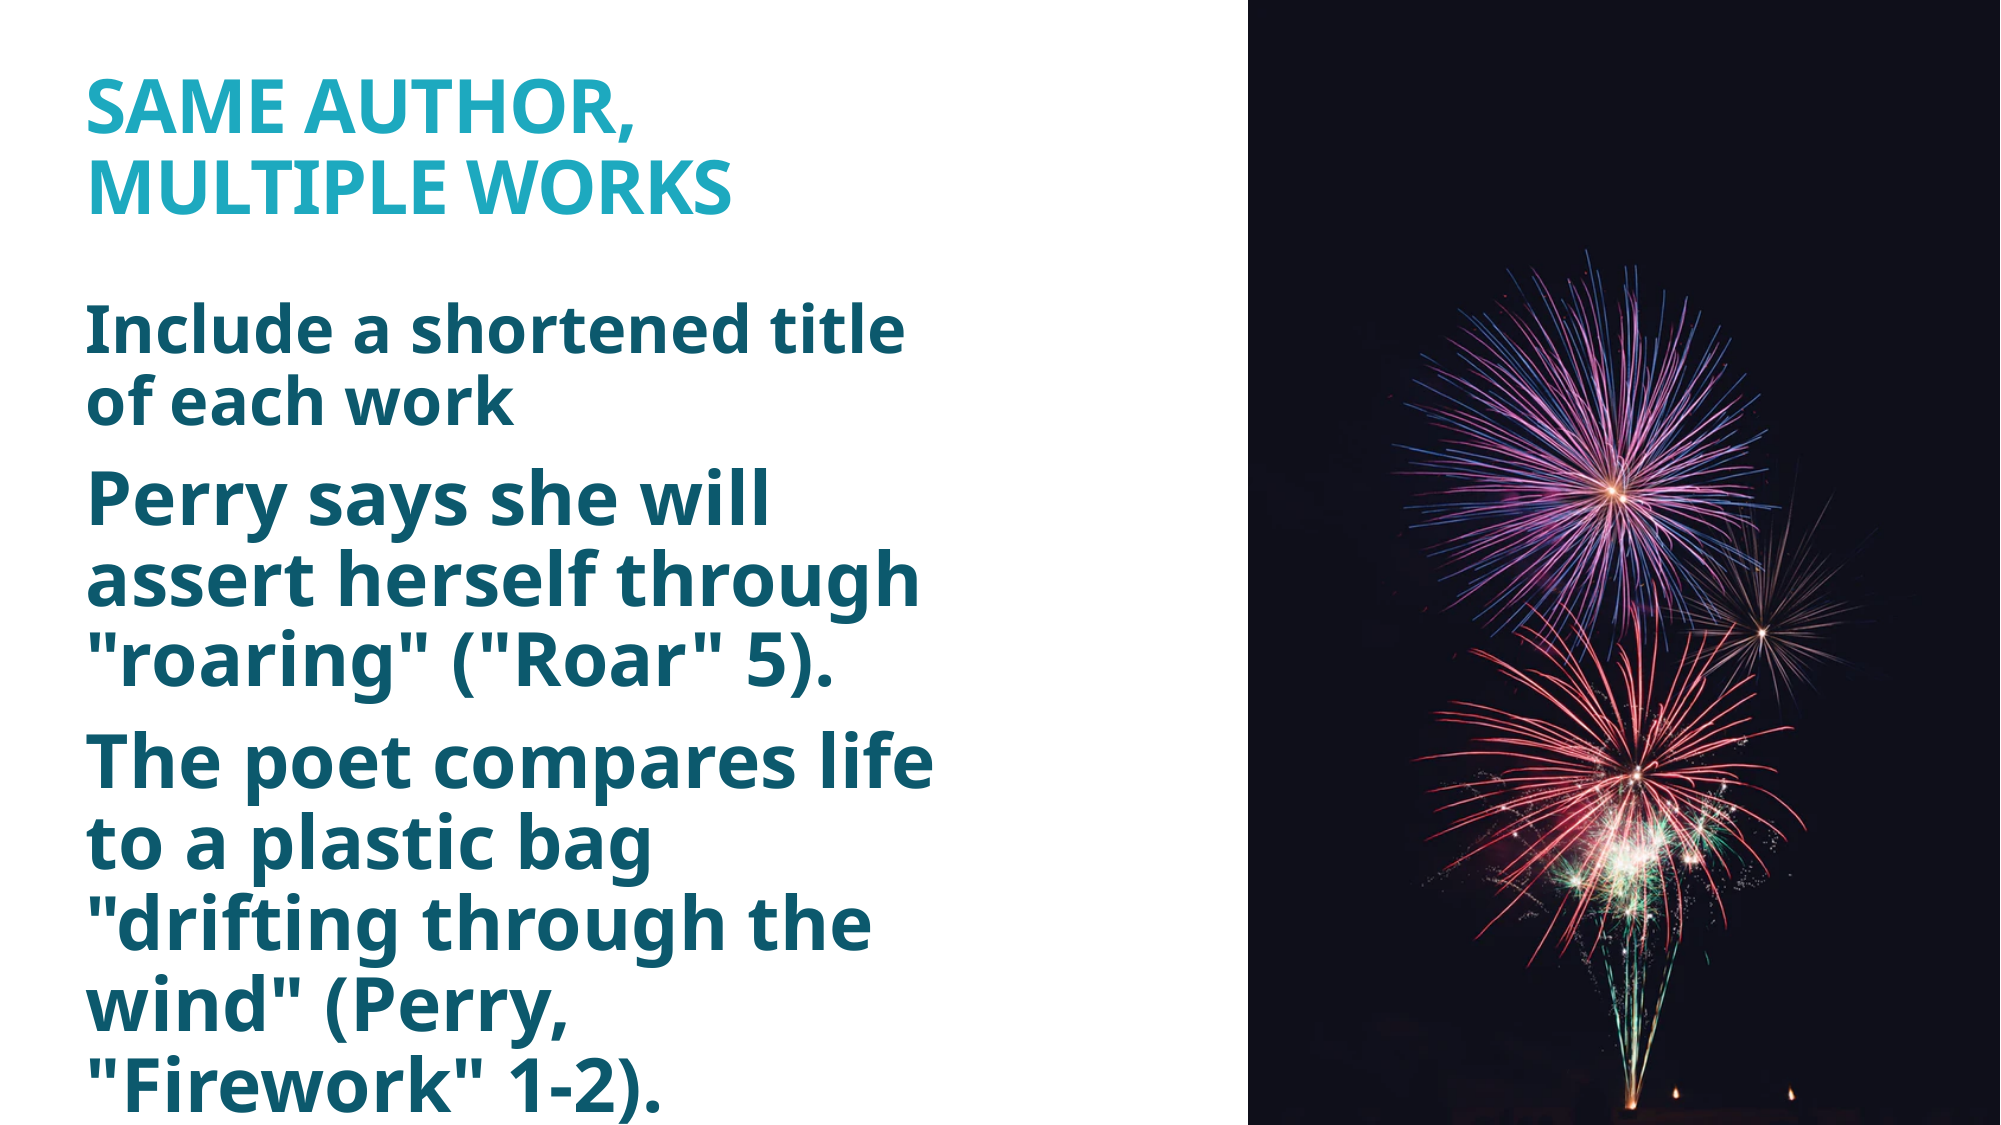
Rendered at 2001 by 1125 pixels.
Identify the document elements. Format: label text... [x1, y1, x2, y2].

picture [1248, 0, 2000, 1125]
text_box SAME AUTHOR, MULTIPLE WORKS [71, 61, 1172, 310]
text_box Include a shortened title of each work Perry says she will assert herself through "roaring" ("Roar" 5). The poet compares life to a plastic bag "drifting through the wind" (Perry, "Firework" 1-2). [71, 288, 970, 343]
